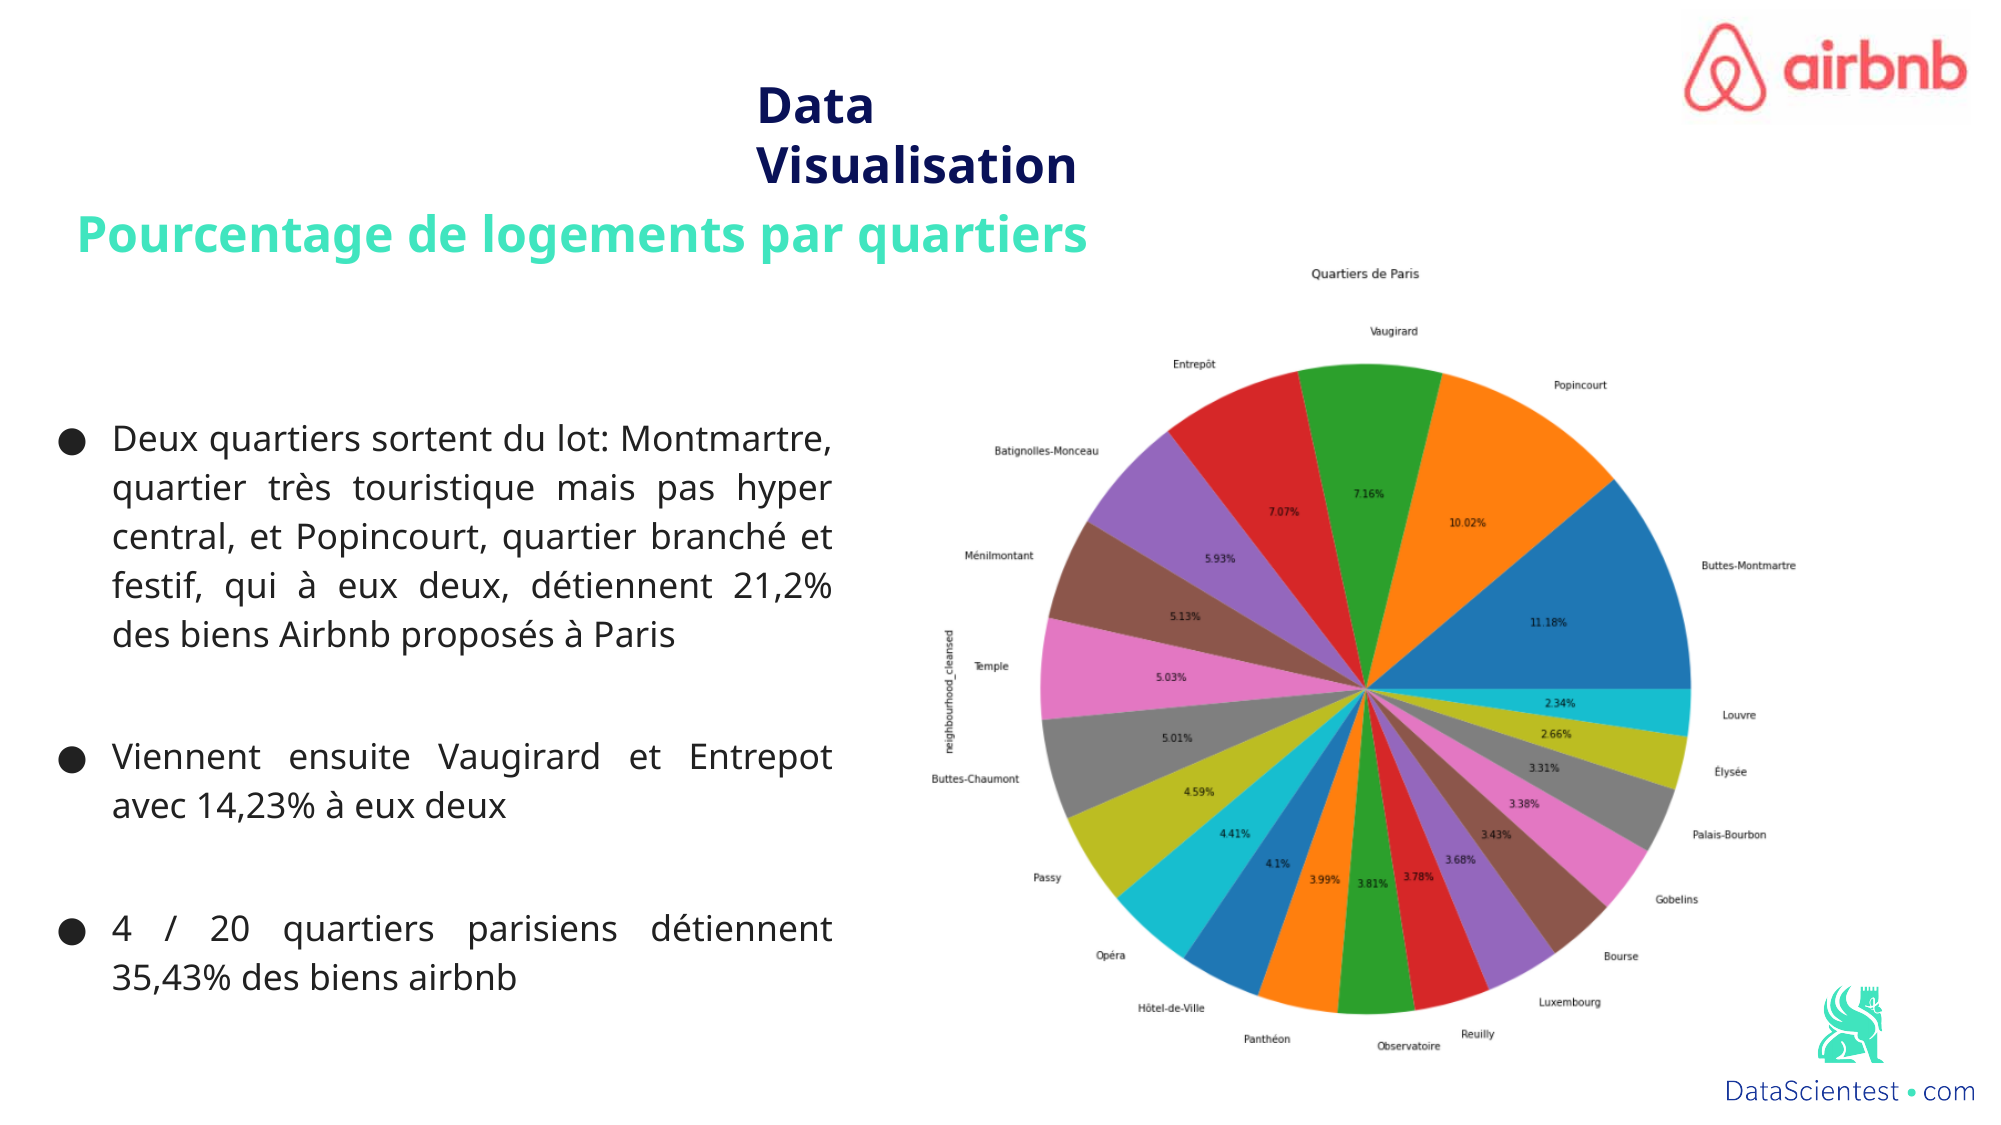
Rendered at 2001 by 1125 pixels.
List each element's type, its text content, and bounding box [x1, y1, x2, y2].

picture [916, 266, 1974, 1101]
picture [1681, 9, 1971, 125]
text_box Pourcentage de logements par quartiers [61, 187, 1939, 278]
text_box Data Visualisation [756, 73, 1204, 135]
text_box Deux quartiers sortent du lot: Montmartre, quartier très touristique mais pas hyper central, et Popincourt, quartier branché et festif, qui à eux deux, détiennent 21,2% des biens Airbnb proposés à Paris Viennent ensuite Vaugirard et Entrepot avec 14,23% à eux deux 4 / 20 quartiers parisiens détiennent 35,43% des biens airbnb [21, 394, 849, 1013]
